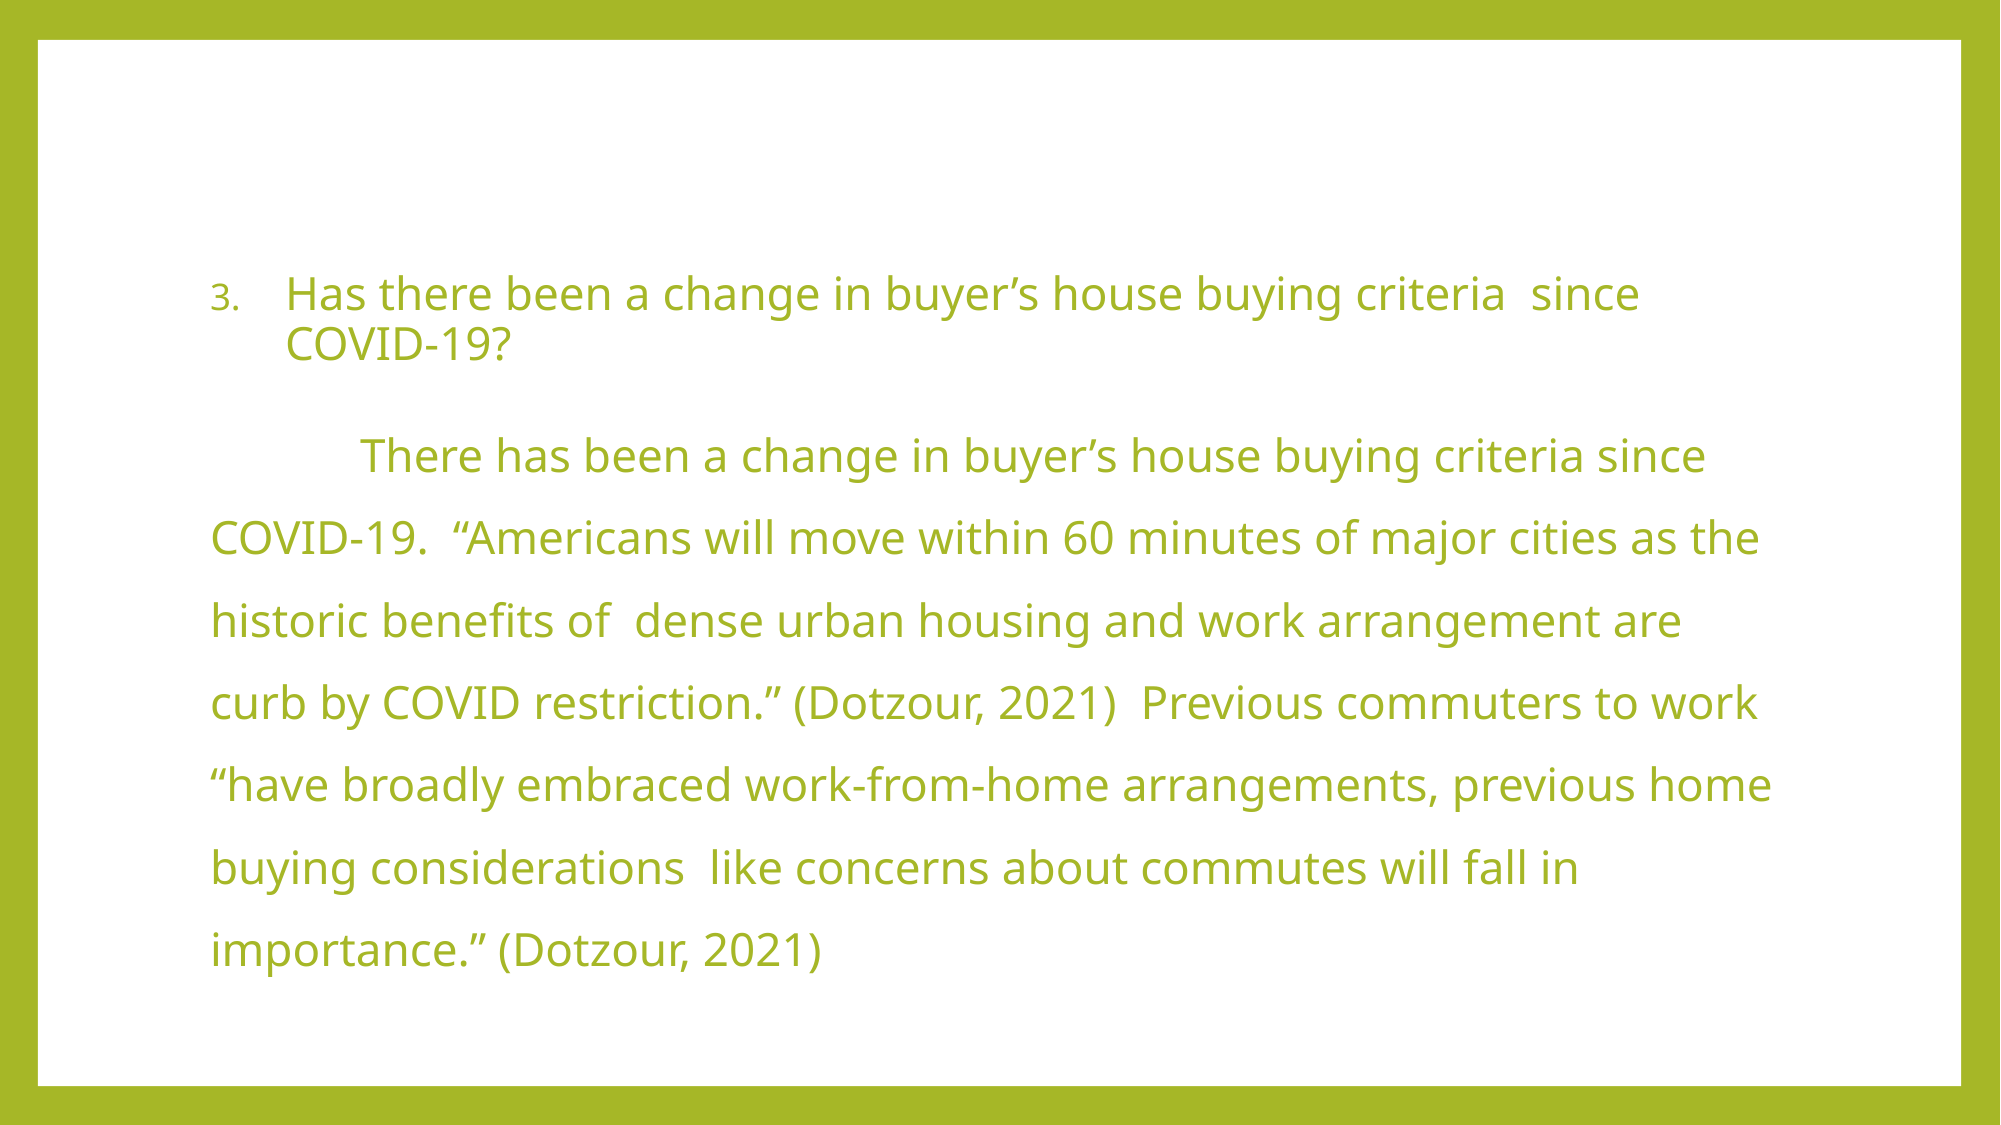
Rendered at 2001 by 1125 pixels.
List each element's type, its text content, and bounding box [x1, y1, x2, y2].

list Has there been a change in buyer’s house buying criteria since COVID-19? There has been a change in buyer’s house buying criteria since COVID-19. “Americans will move within 60 minutes of major cities as the historic benefits of dense urban housing and work arrangement are curb by COVID restriction.” (Dotzour, 2021) Previous commuters to work “have broadly embraced work-from-home arrangements, previous home buying considerations like concerns about commutes will fall in importance.” (Dotzour, 2021) [187, 263, 1808, 1000]
